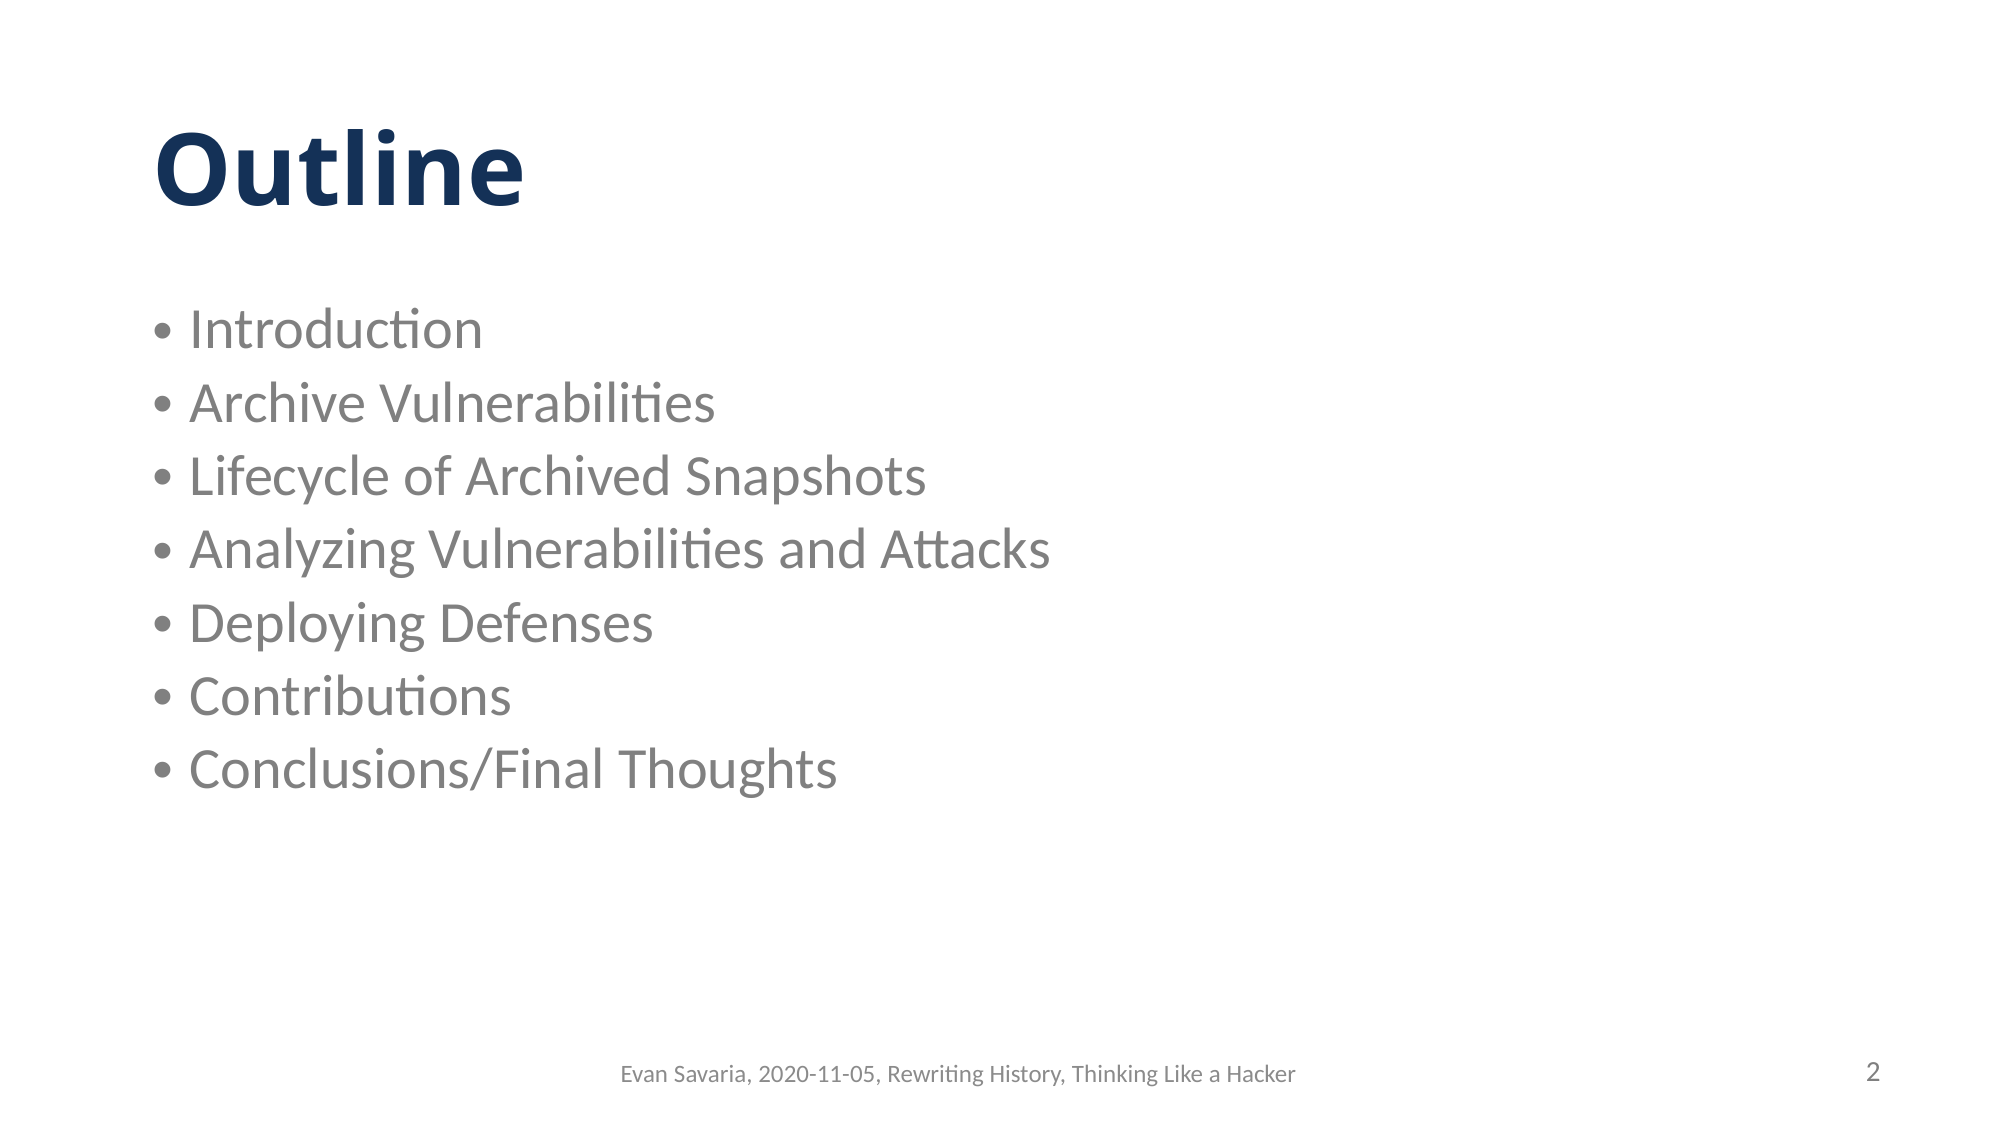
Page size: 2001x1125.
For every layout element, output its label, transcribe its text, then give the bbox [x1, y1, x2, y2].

list Introduction Archive Vulnerabilities Lifecycle of Archived Snapshots Analyzing Vulnerabilities and Attacks Deploying Defenses Contributions Conclusions/Final Thoughts [137, 299, 1863, 1014]
title Outline [137, 59, 1863, 278]
text_box 2 [1851, 1044, 1923, 1095]
text_box Evan Savaria, 2020-11-05, Rewriting History, Thinking Like a Hacker [502, 1049, 1416, 1095]
